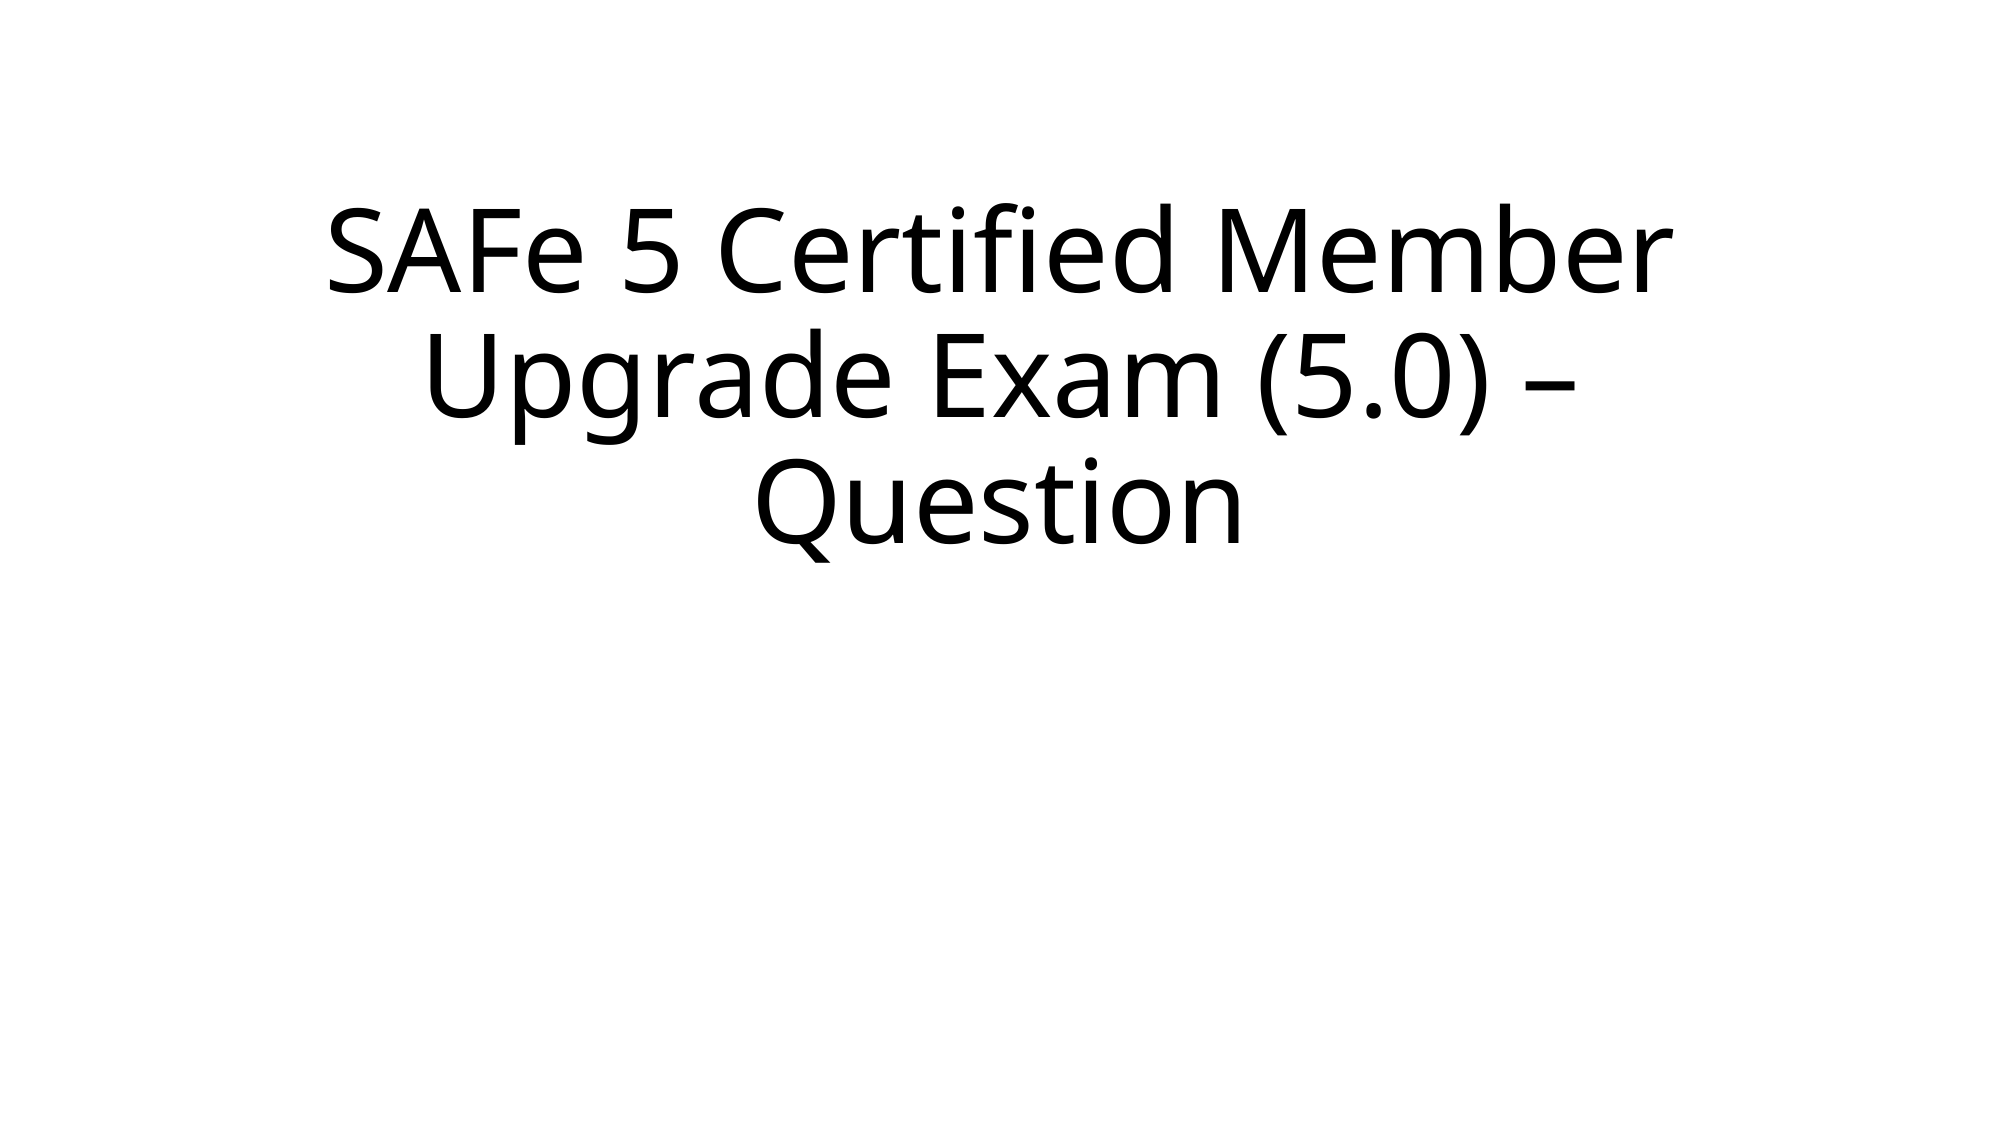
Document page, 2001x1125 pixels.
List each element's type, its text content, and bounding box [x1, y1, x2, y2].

title SAFe 5 Certified Member Upgrade Exam (5.0) – Question [249, 184, 1750, 576]
